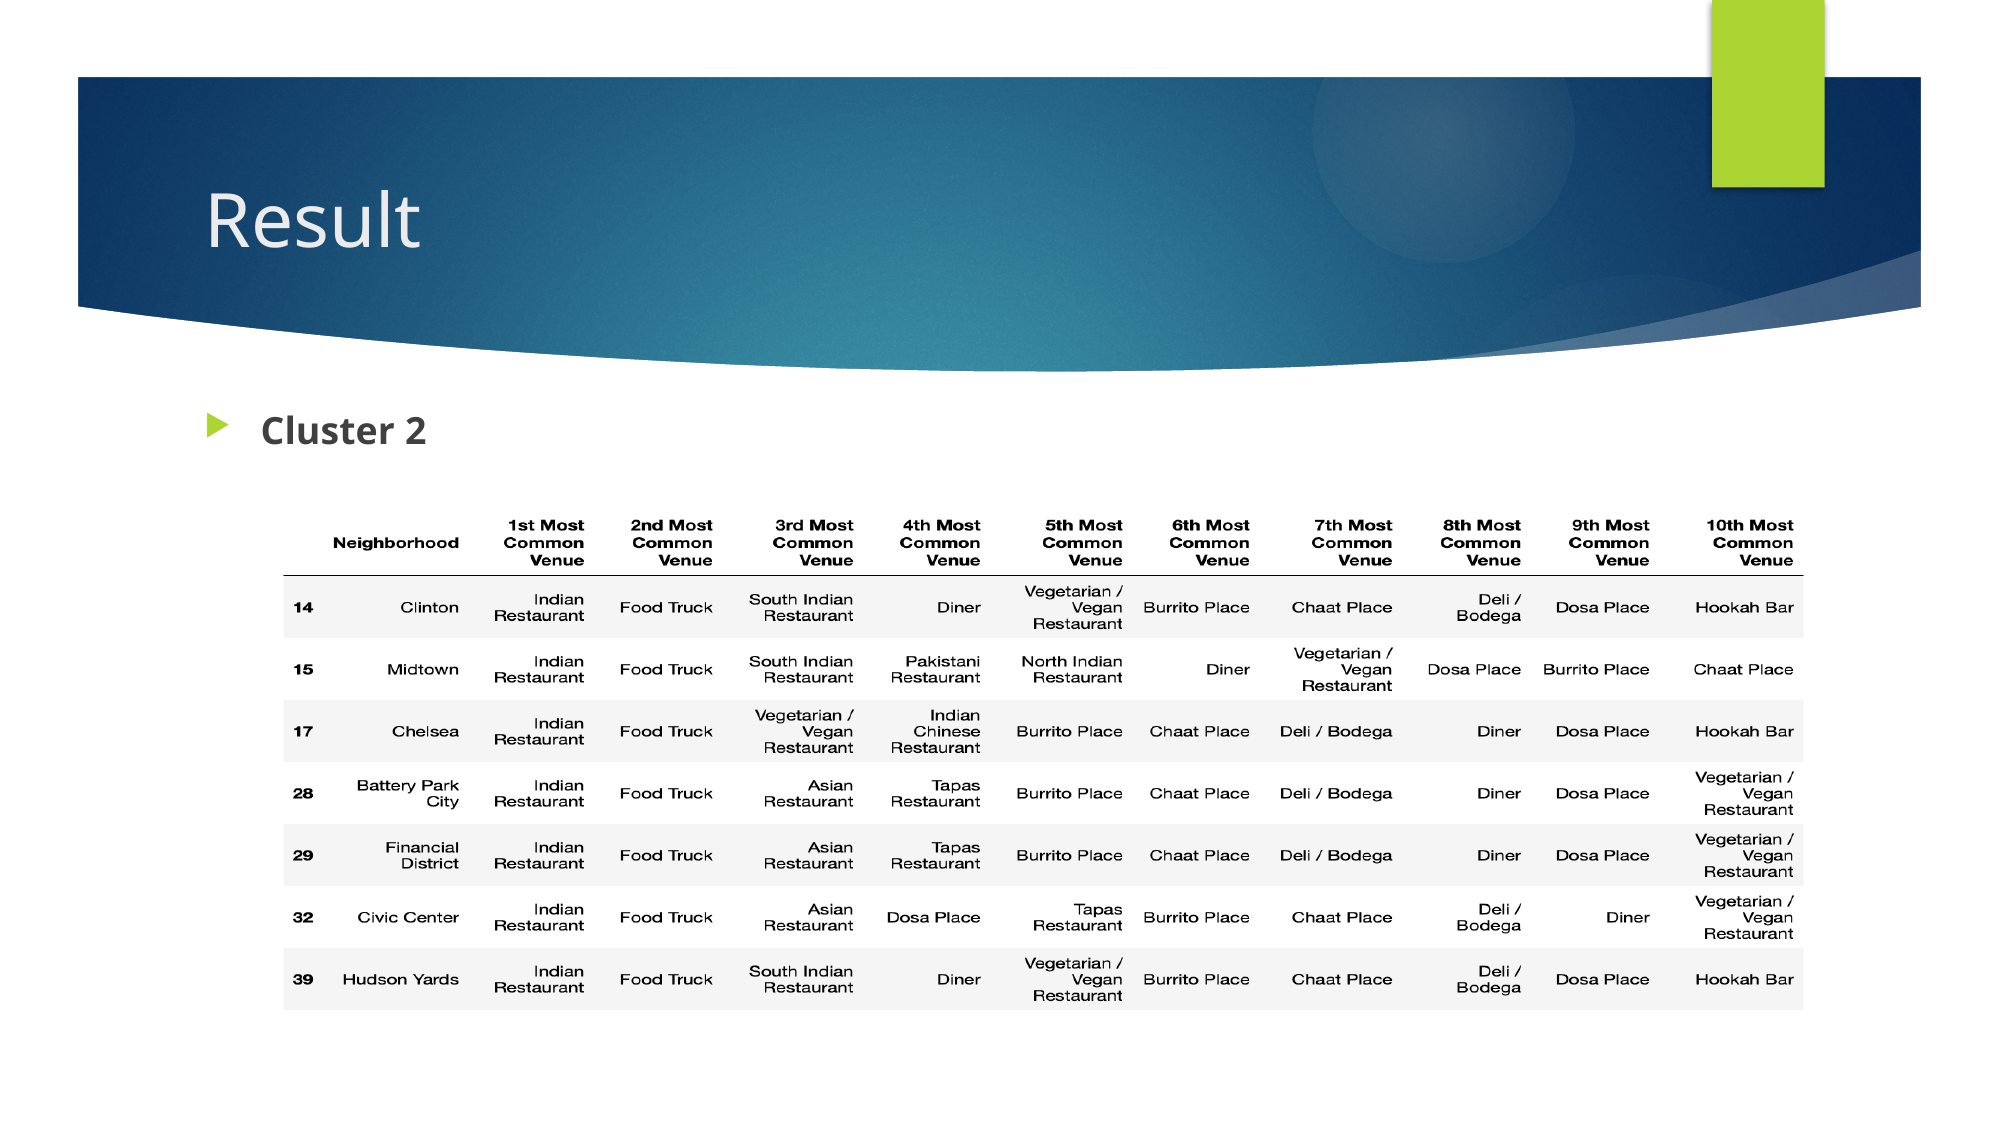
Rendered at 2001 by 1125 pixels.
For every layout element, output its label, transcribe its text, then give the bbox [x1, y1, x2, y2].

list Cluster 2 [189, 399, 1627, 473]
picture [271, 495, 1846, 1031]
title Result [189, 159, 1627, 276]
